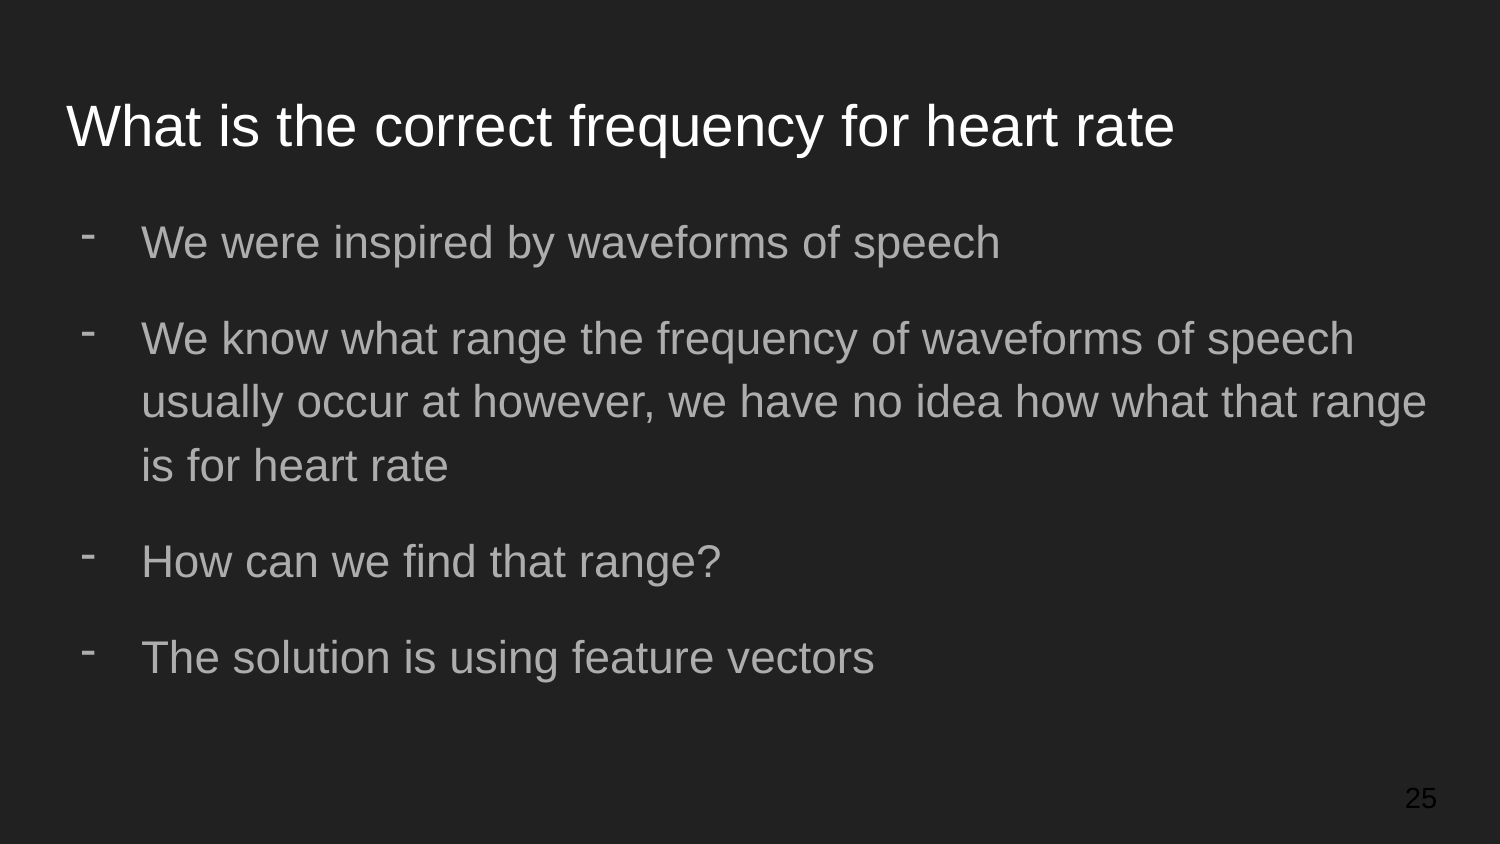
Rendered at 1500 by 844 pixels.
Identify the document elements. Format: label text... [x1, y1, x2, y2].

list We were inspired by waveforms of speech We know what range the frequency of waveforms of speech usually occur at however, we have no idea how what that range is for heart rate How can we find that range? The solution is using feature vectors [50, 188, 1450, 750]
slide_number ‹#› [1389, 764, 1480, 830]
title What is the correct frequency for heart rate [51, 72, 1449, 167]
